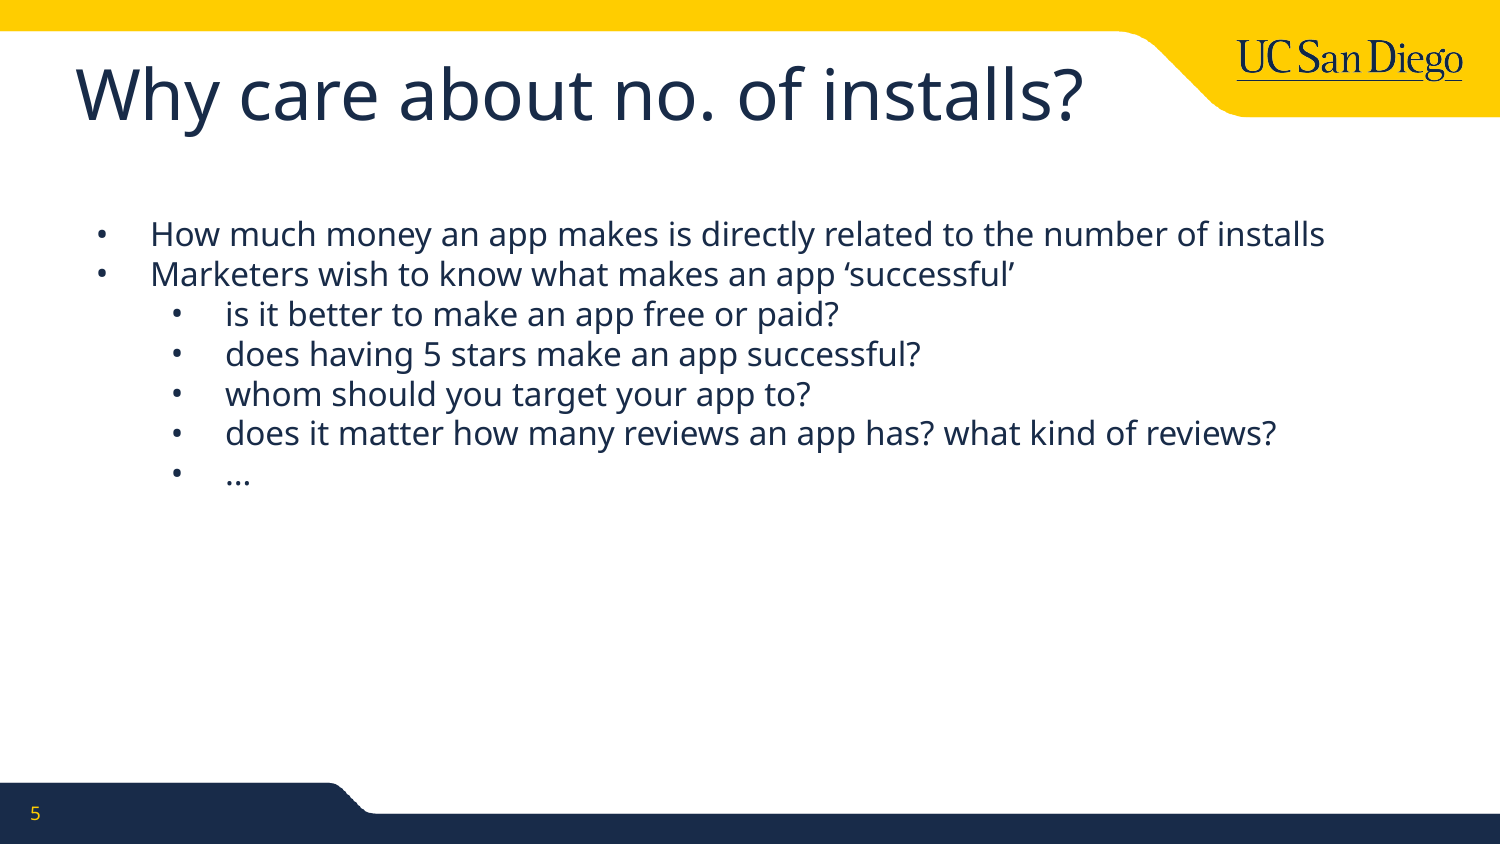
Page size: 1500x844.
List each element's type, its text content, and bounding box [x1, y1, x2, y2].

slide_number ‹#› [30, 796, 75, 833]
title Why care about no. of installs? [75, 66, 1121, 174]
list How much money an app makes is directly related to the number of installs Marketers wish to know what makes an app ‘successful’ is it better to make an app free or paid? does having 5 stars make an app successful? whom should you target your app to? does it matter how many reviews an app has? what kind of reviews? … [75, 213, 1425, 727]
picture [0, 0, 1500, 844]
